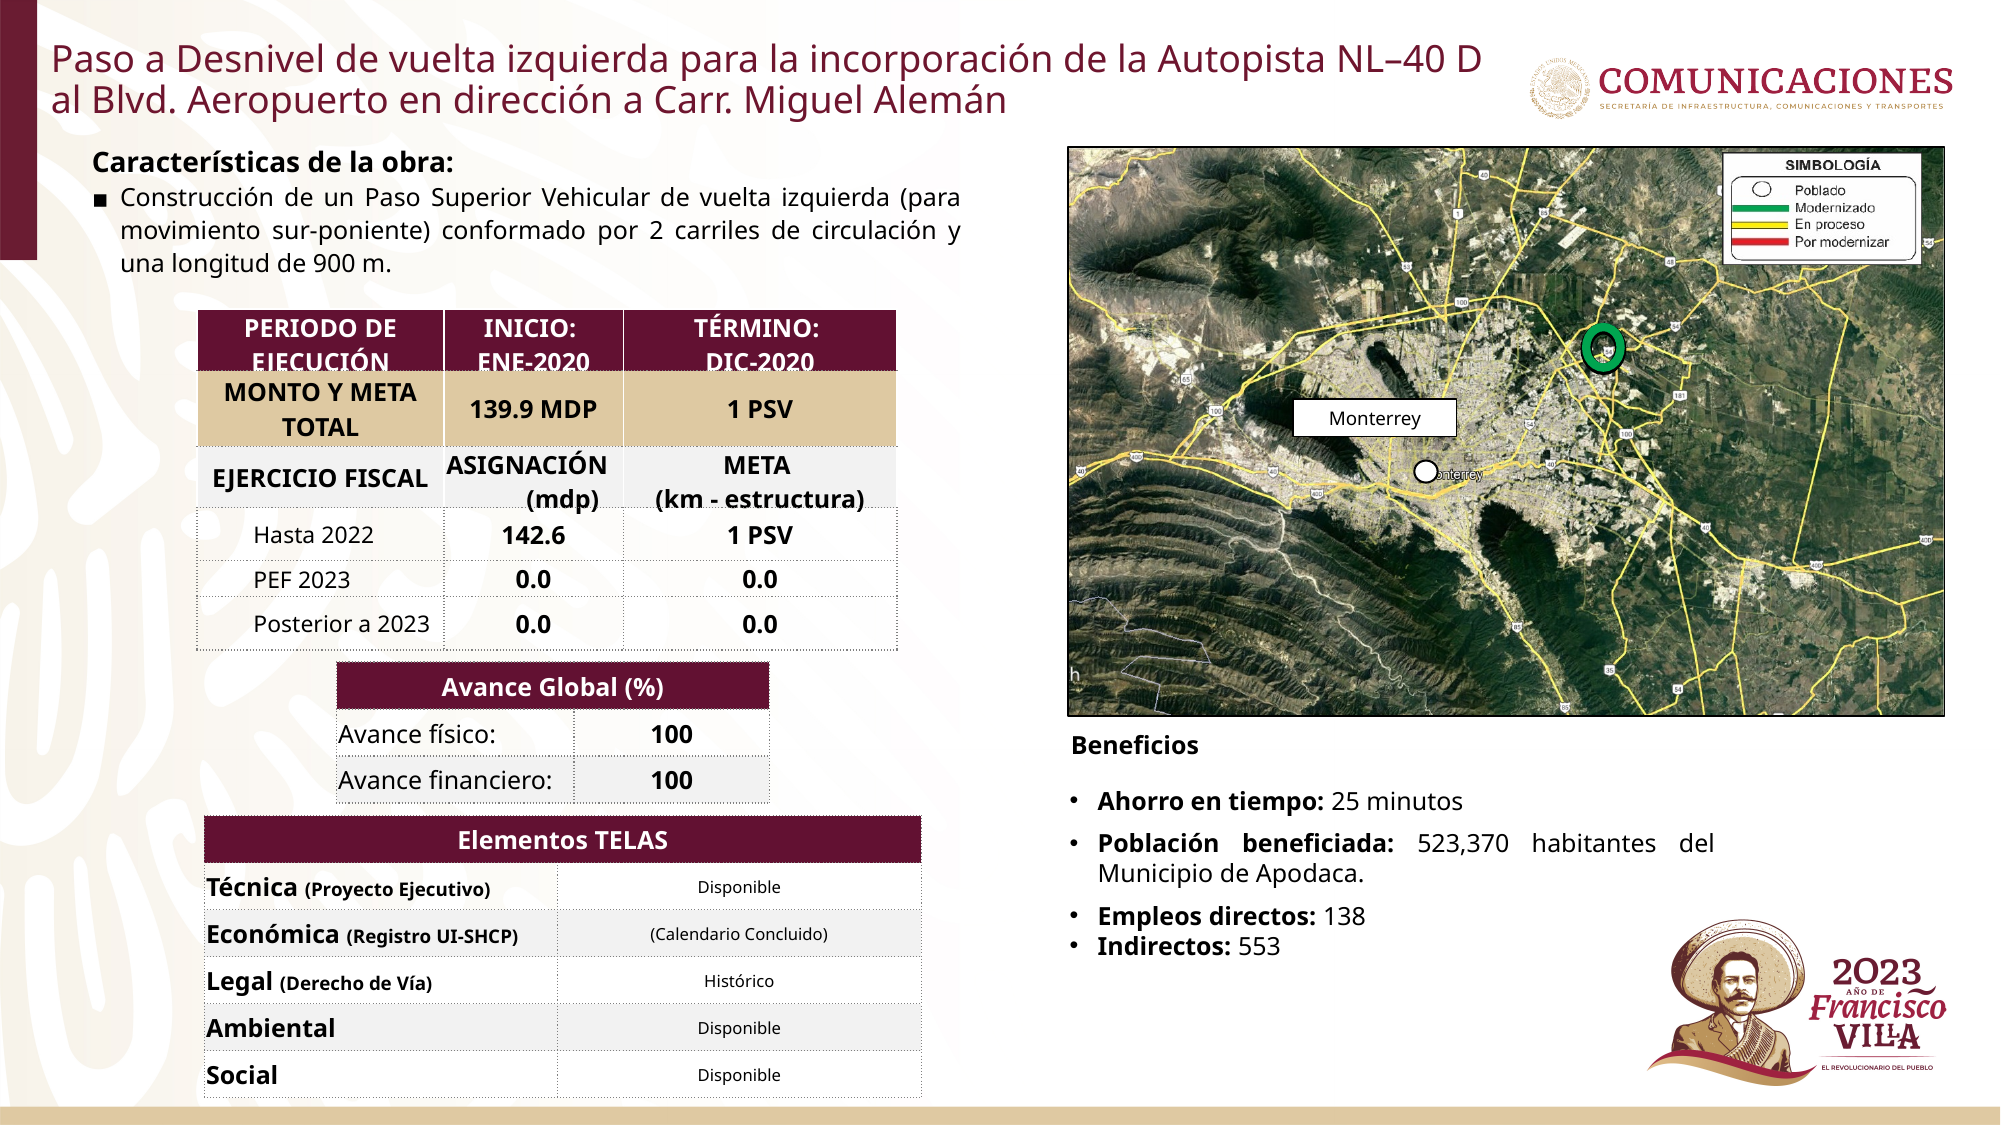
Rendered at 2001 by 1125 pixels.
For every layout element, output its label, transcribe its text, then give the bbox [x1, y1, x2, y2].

table_cell Social [204, 1051, 557, 1098]
table_cell 0.0 [444, 596, 623, 650]
table_header INICIO: ENE-2020 [445, 310, 623, 371]
table_cell 0.0 [623, 596, 897, 650]
table_cell 0.0 [623, 561, 897, 596]
table_cell Legal (Derecho de Vía) [204, 957, 557, 1004]
text_box Beneficios Ahorro en tiempo: 25 minutos Población beneficiada: 523,370 habitantes del Municipio de Apodaca. Empleos directos: 138 Indirectos: 553 [1050, 683, 1735, 1003]
table_cell 100 [574, 756, 769, 803]
table_cell Técnica (Proyecto Ejecutivo) [204, 863, 557, 910]
text_box Características de la obra: Construcción de un Paso Superior Vehicular de vuelta izquierda (para movimiento sur-poniente) conformado por 2 carriles de circulación y una longitud de 900 m. [74, 130, 981, 287]
table_cell 1 PSV [624, 371, 896, 446]
table_header TÉRMINO: DIC-2020 [624, 310, 896, 371]
table_cell Posterior a 2023 [197, 596, 444, 650]
table_header Elementos TELAS [204, 816, 921, 863]
table_cell Disponible [557, 1004, 921, 1051]
table_cell Económica (Registro UI-SHCP) [204, 910, 557, 957]
table_cell META (km - estructura) [624, 446, 896, 508]
table_cell Avance físico: [337, 709, 574, 756]
table_cell Histórico [557, 957, 921, 1004]
table_header PERIODO DE EJECUCIÓN [198, 310, 443, 371]
table_cell MONTO Y META TOTAL [198, 371, 443, 446]
table_cell 100 [574, 709, 769, 756]
table_cell Ambiental [204, 1004, 557, 1051]
table_cell 139.9 MDP [445, 371, 623, 446]
table_cell ASIGNACIÓN (mdp) [445, 446, 623, 508]
table_cell Disponible [557, 863, 921, 910]
table_cell Hasta 2022 [197, 508, 444, 561]
table_cell 1 PSV [623, 508, 897, 561]
table_cell (Calendario Concluido) [557, 910, 921, 957]
table_header Avance Global (%) [337, 662, 769, 709]
table_cell Disponible [557, 1051, 921, 1098]
picture [0, 0, 2001, 1125]
table_cell Avance financiero: [337, 756, 574, 803]
table_cell EJERCICIO FISCAL [198, 446, 443, 508]
table_cell 142.6 [444, 508, 623, 561]
table_cell 0.0 [444, 561, 623, 596]
text_box Paso a Desnivel de vuelta izquierda para la incorporación de la Autopista NL–40 D al Blvd. Aeropuerto en dirección a Carr. Miguel Alemán [35, 33, 1504, 138]
table_cell PEF 2023 [197, 561, 444, 596]
